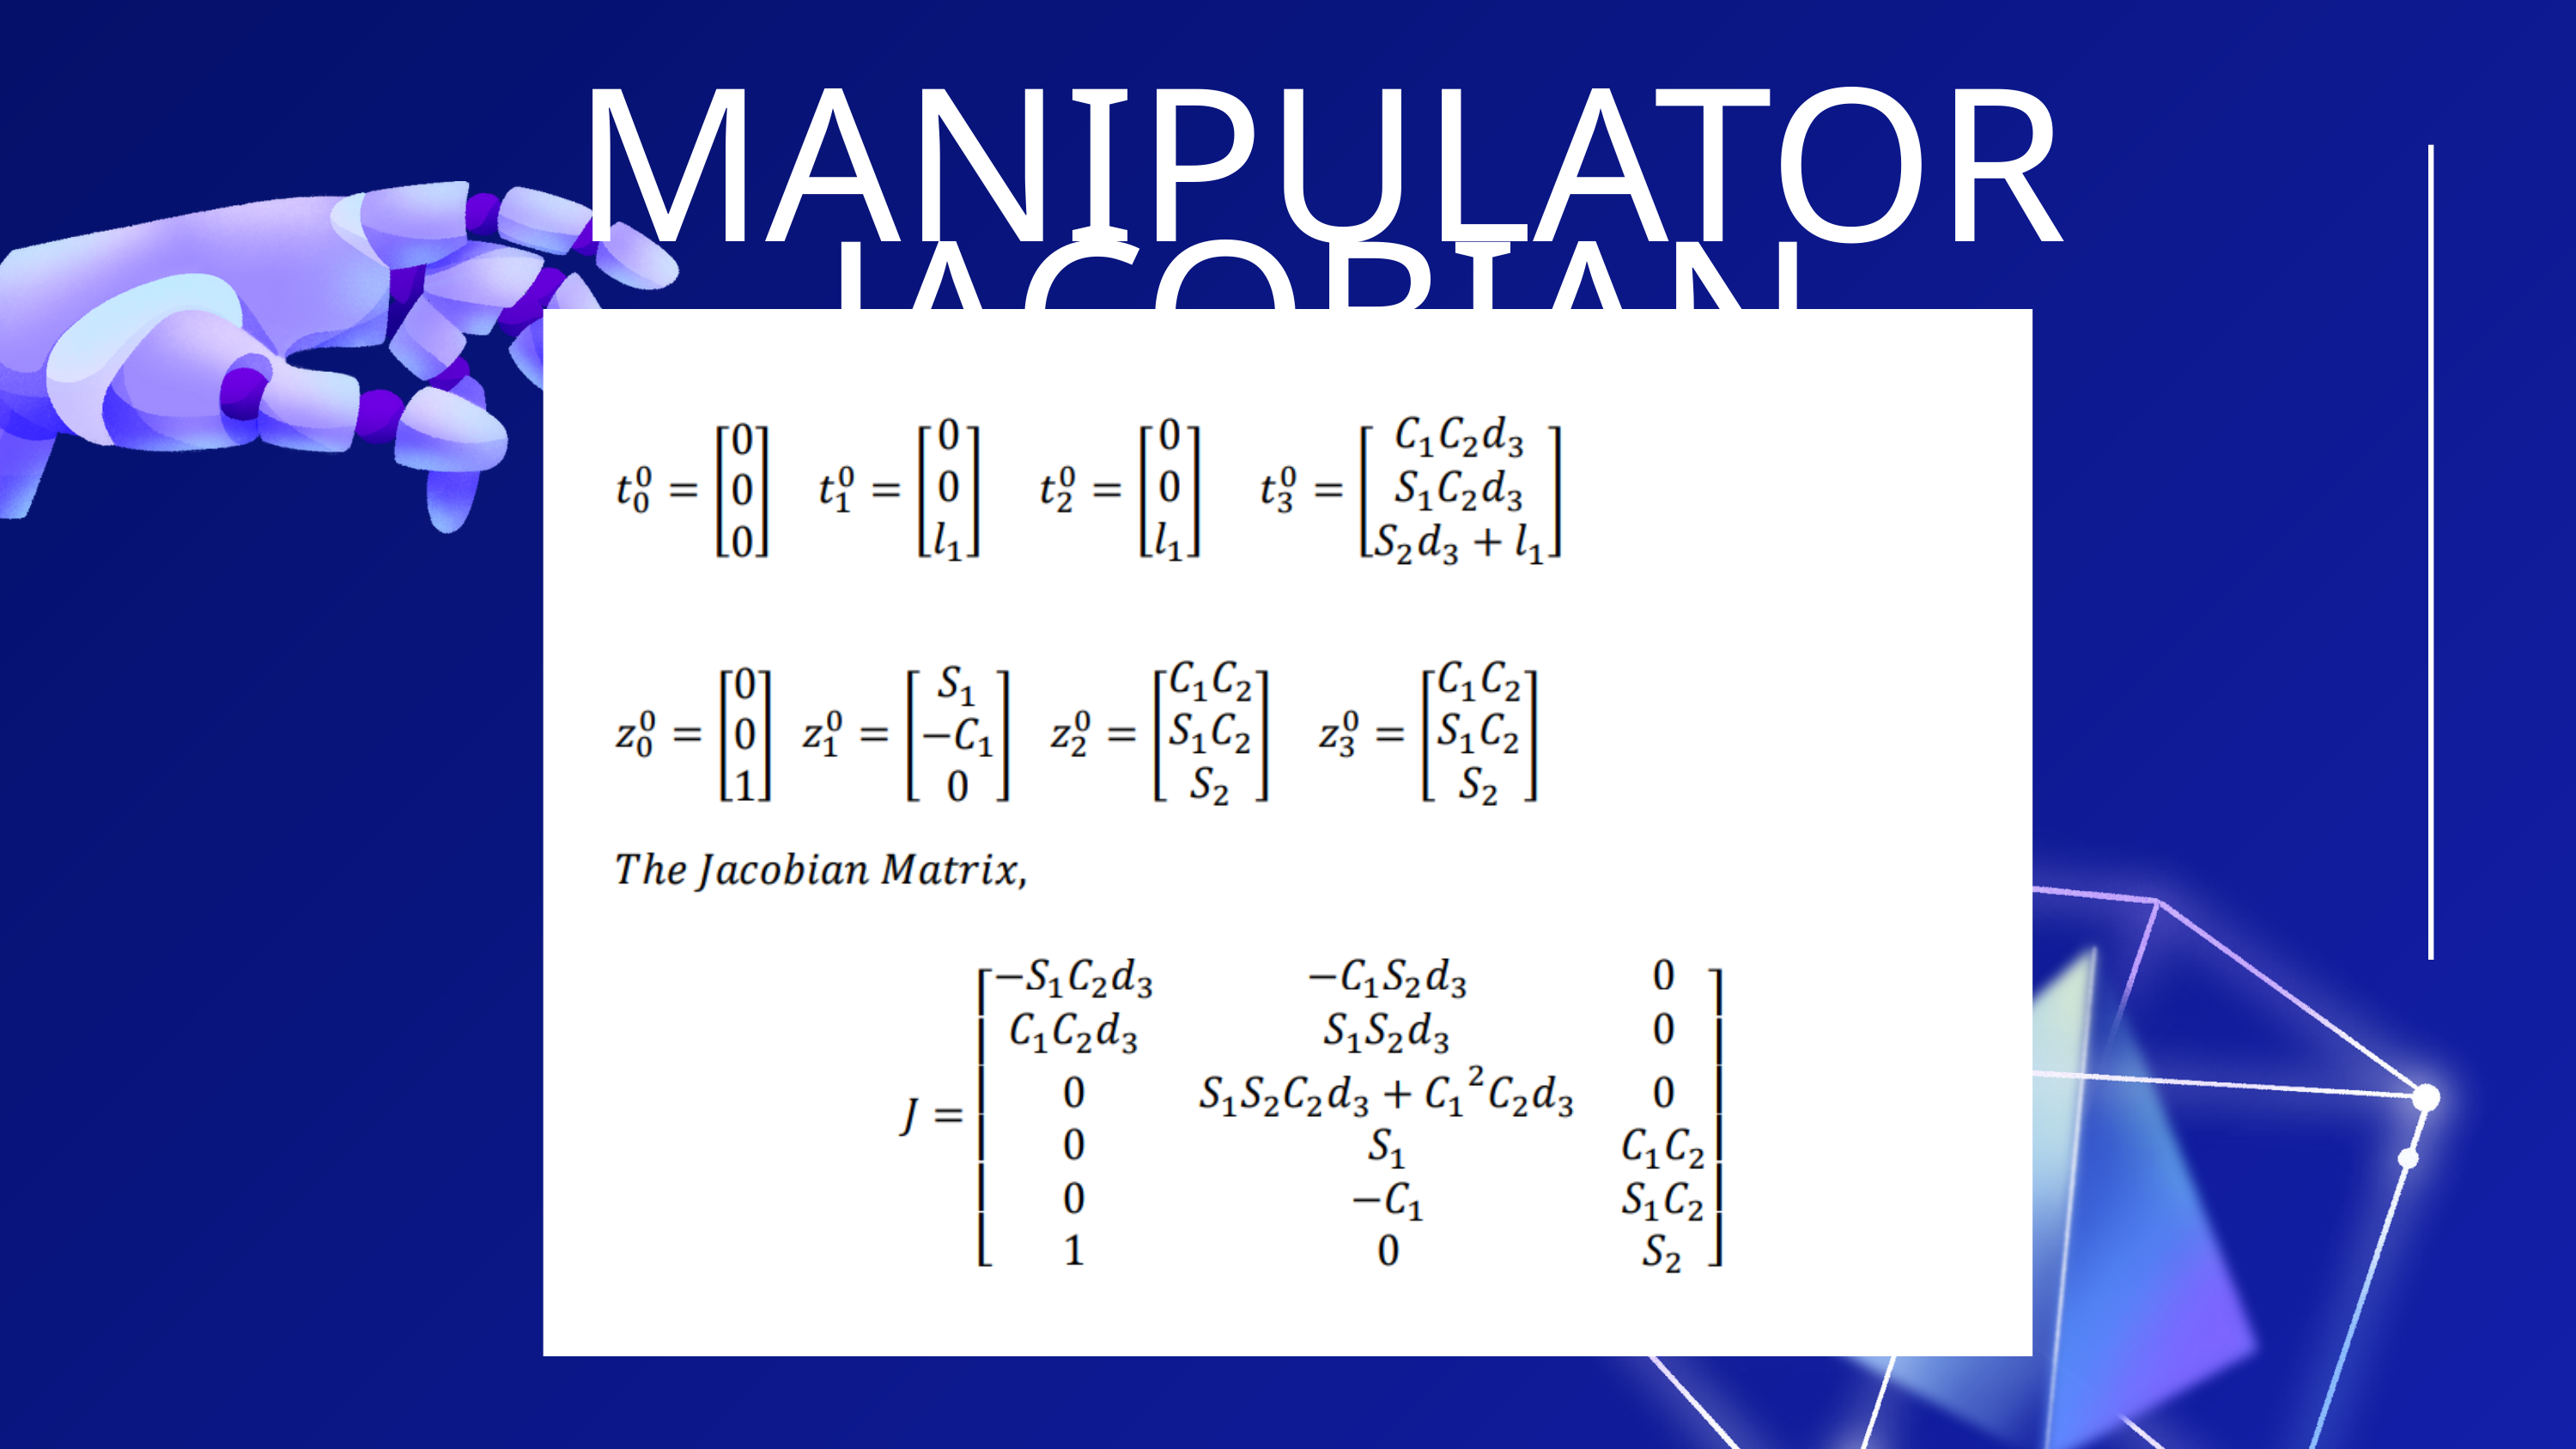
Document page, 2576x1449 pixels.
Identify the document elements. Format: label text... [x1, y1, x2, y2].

text_box [0, 181, 543, 535]
text_box [543, 438, 2033, 1356]
text_box MANIPULATOR JACOBIAN [404, 130, 2236, 438]
text_box [1539, 797, 2500, 1449]
